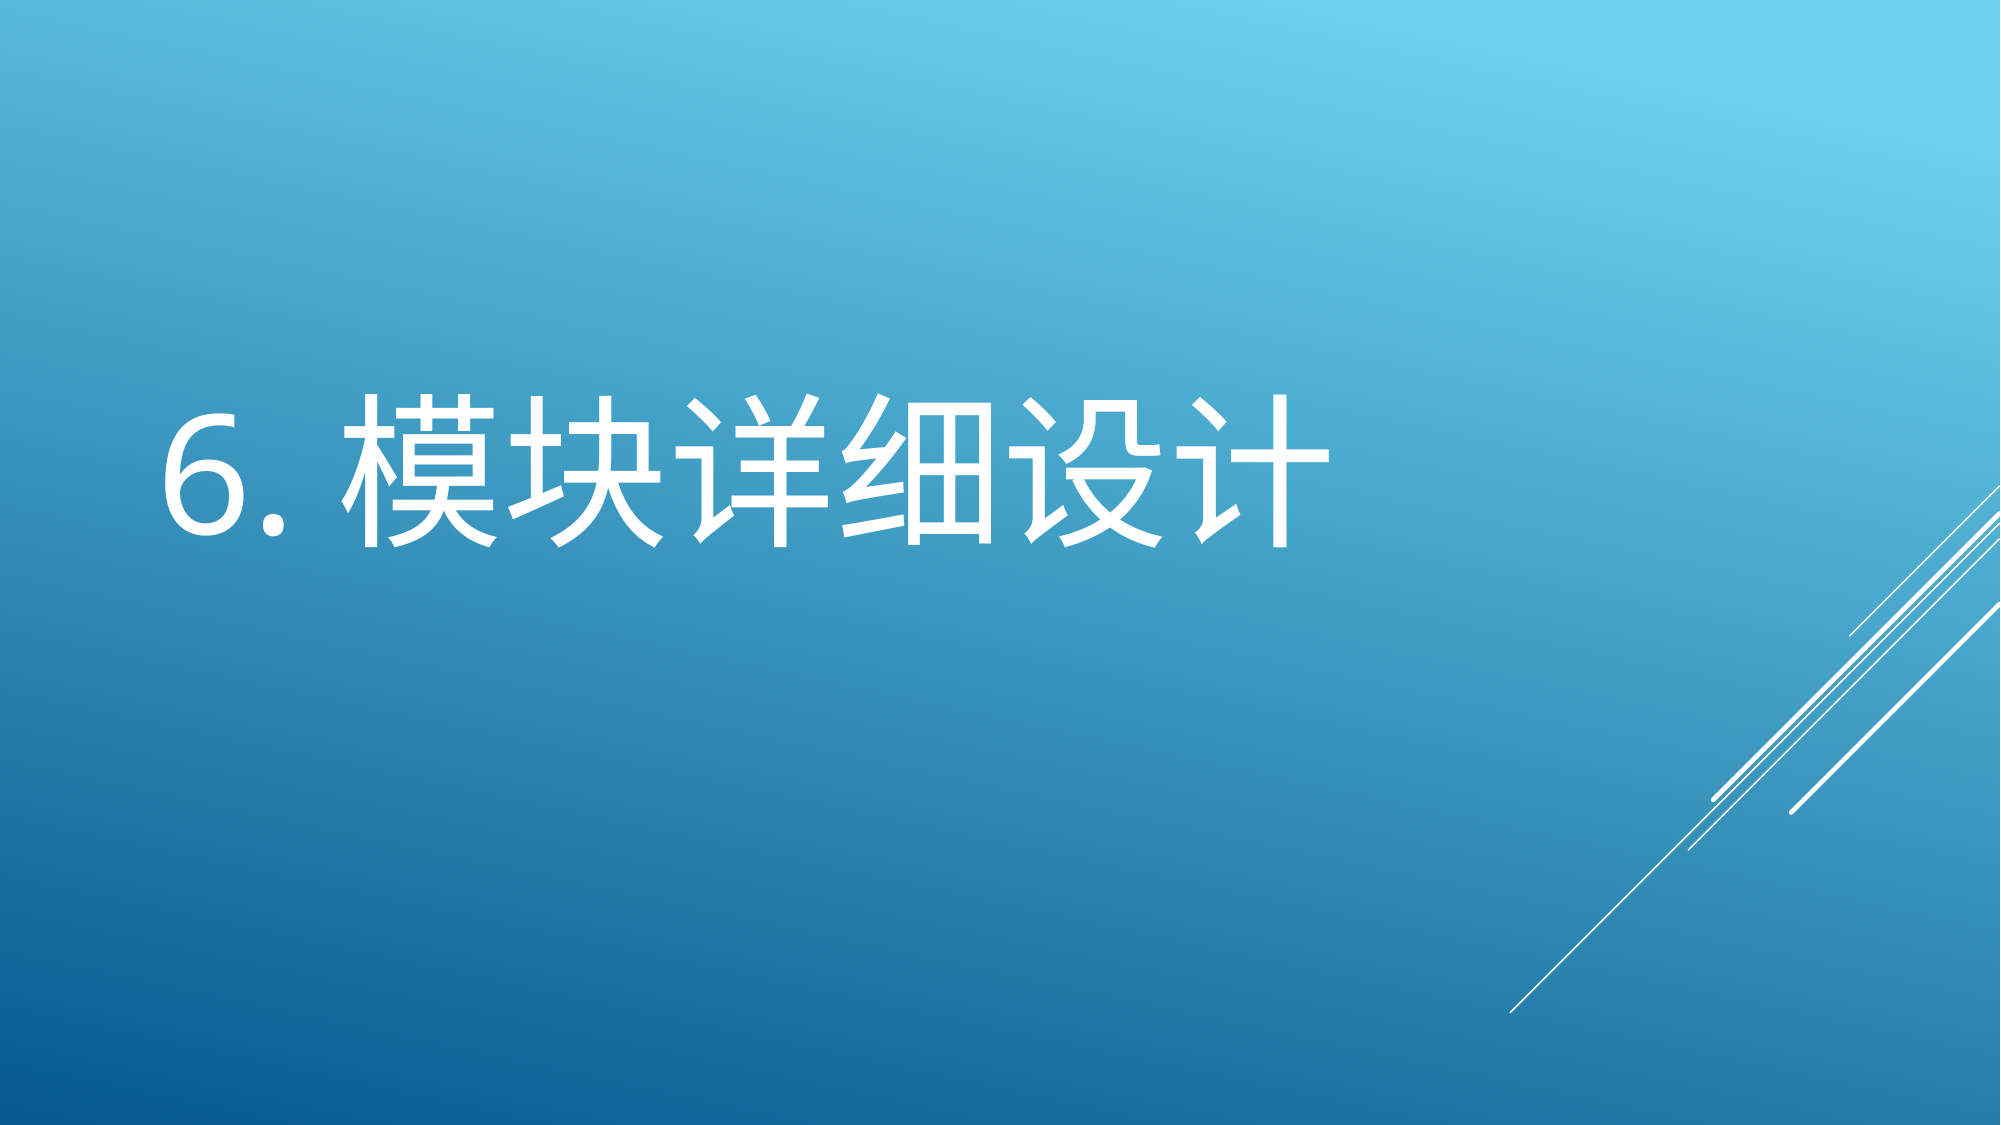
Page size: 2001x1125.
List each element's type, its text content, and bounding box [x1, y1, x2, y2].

text_box 6.模块详细设计 [141, 360, 1728, 576]
